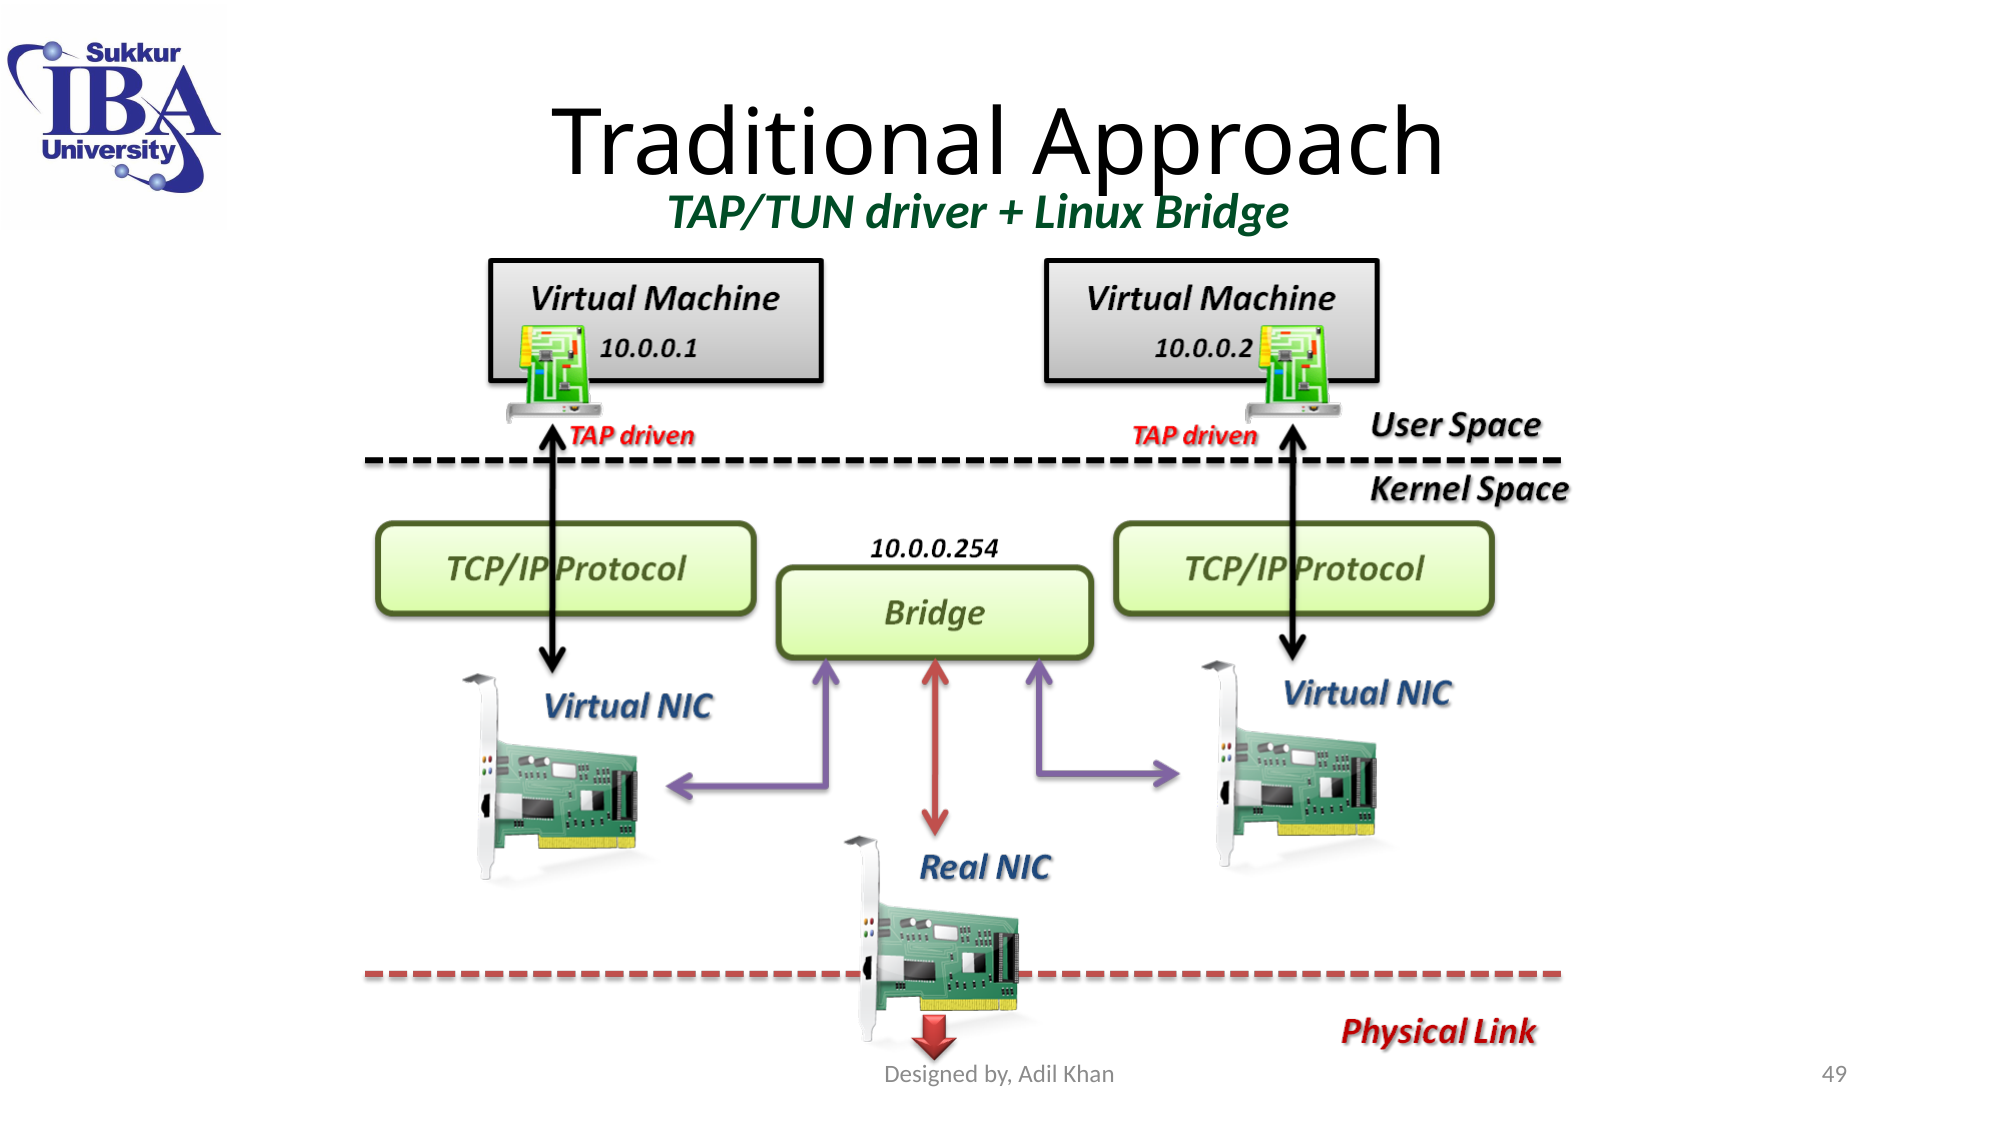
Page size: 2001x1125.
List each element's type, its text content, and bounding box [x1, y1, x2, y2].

slide_number 49 [1412, 1042, 1863, 1103]
picture [357, 253, 1600, 1073]
text_box TAP/TUN driver + Linux Bridge [651, 170, 1306, 246]
picture [1, 4, 227, 230]
title Traditional Approach [137, 36, 1863, 254]
footer Designed by, Adil Khan [662, 1073, 1338, 1103]
